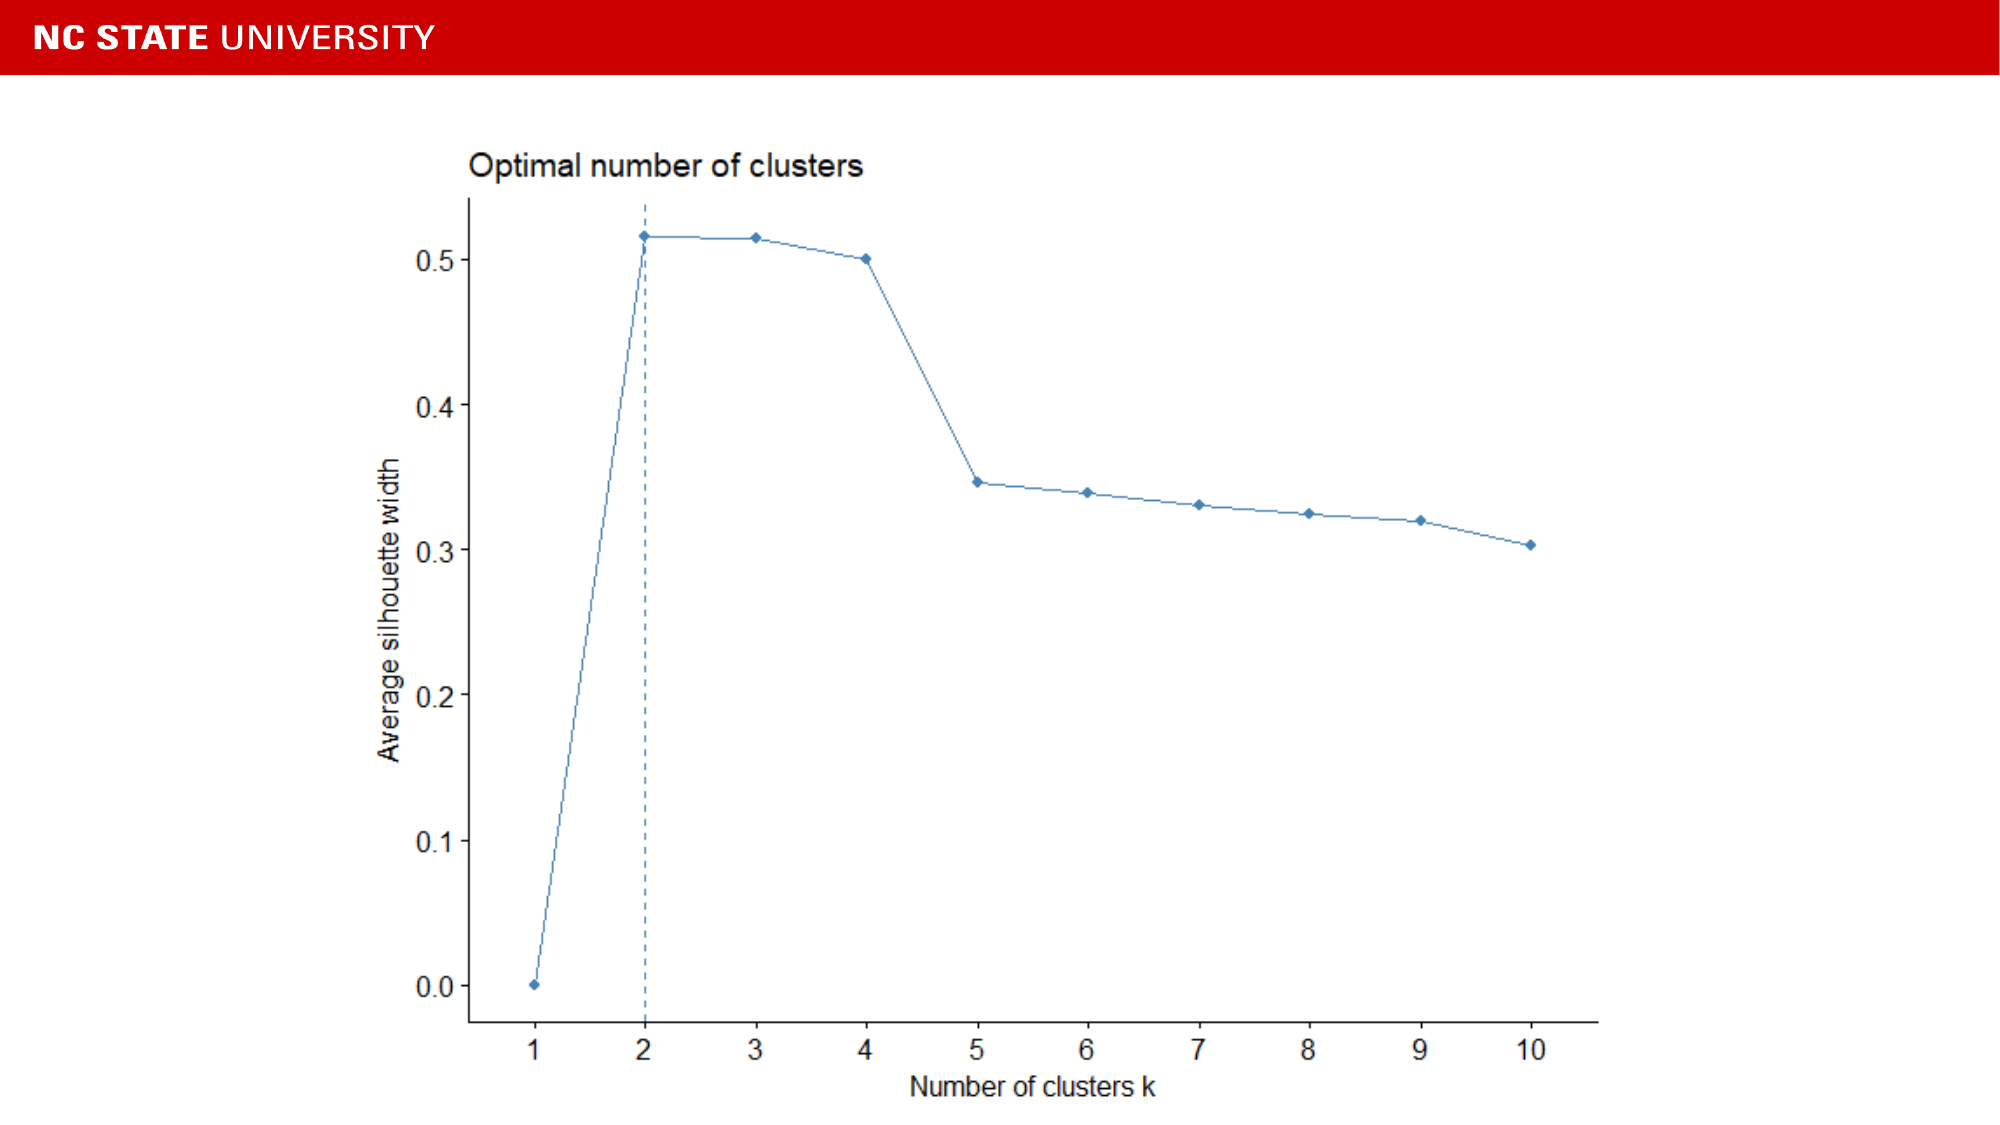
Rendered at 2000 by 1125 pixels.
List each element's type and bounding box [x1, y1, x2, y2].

picture [361, 137, 1613, 1109]
picture [0, 0, 2000, 75]
